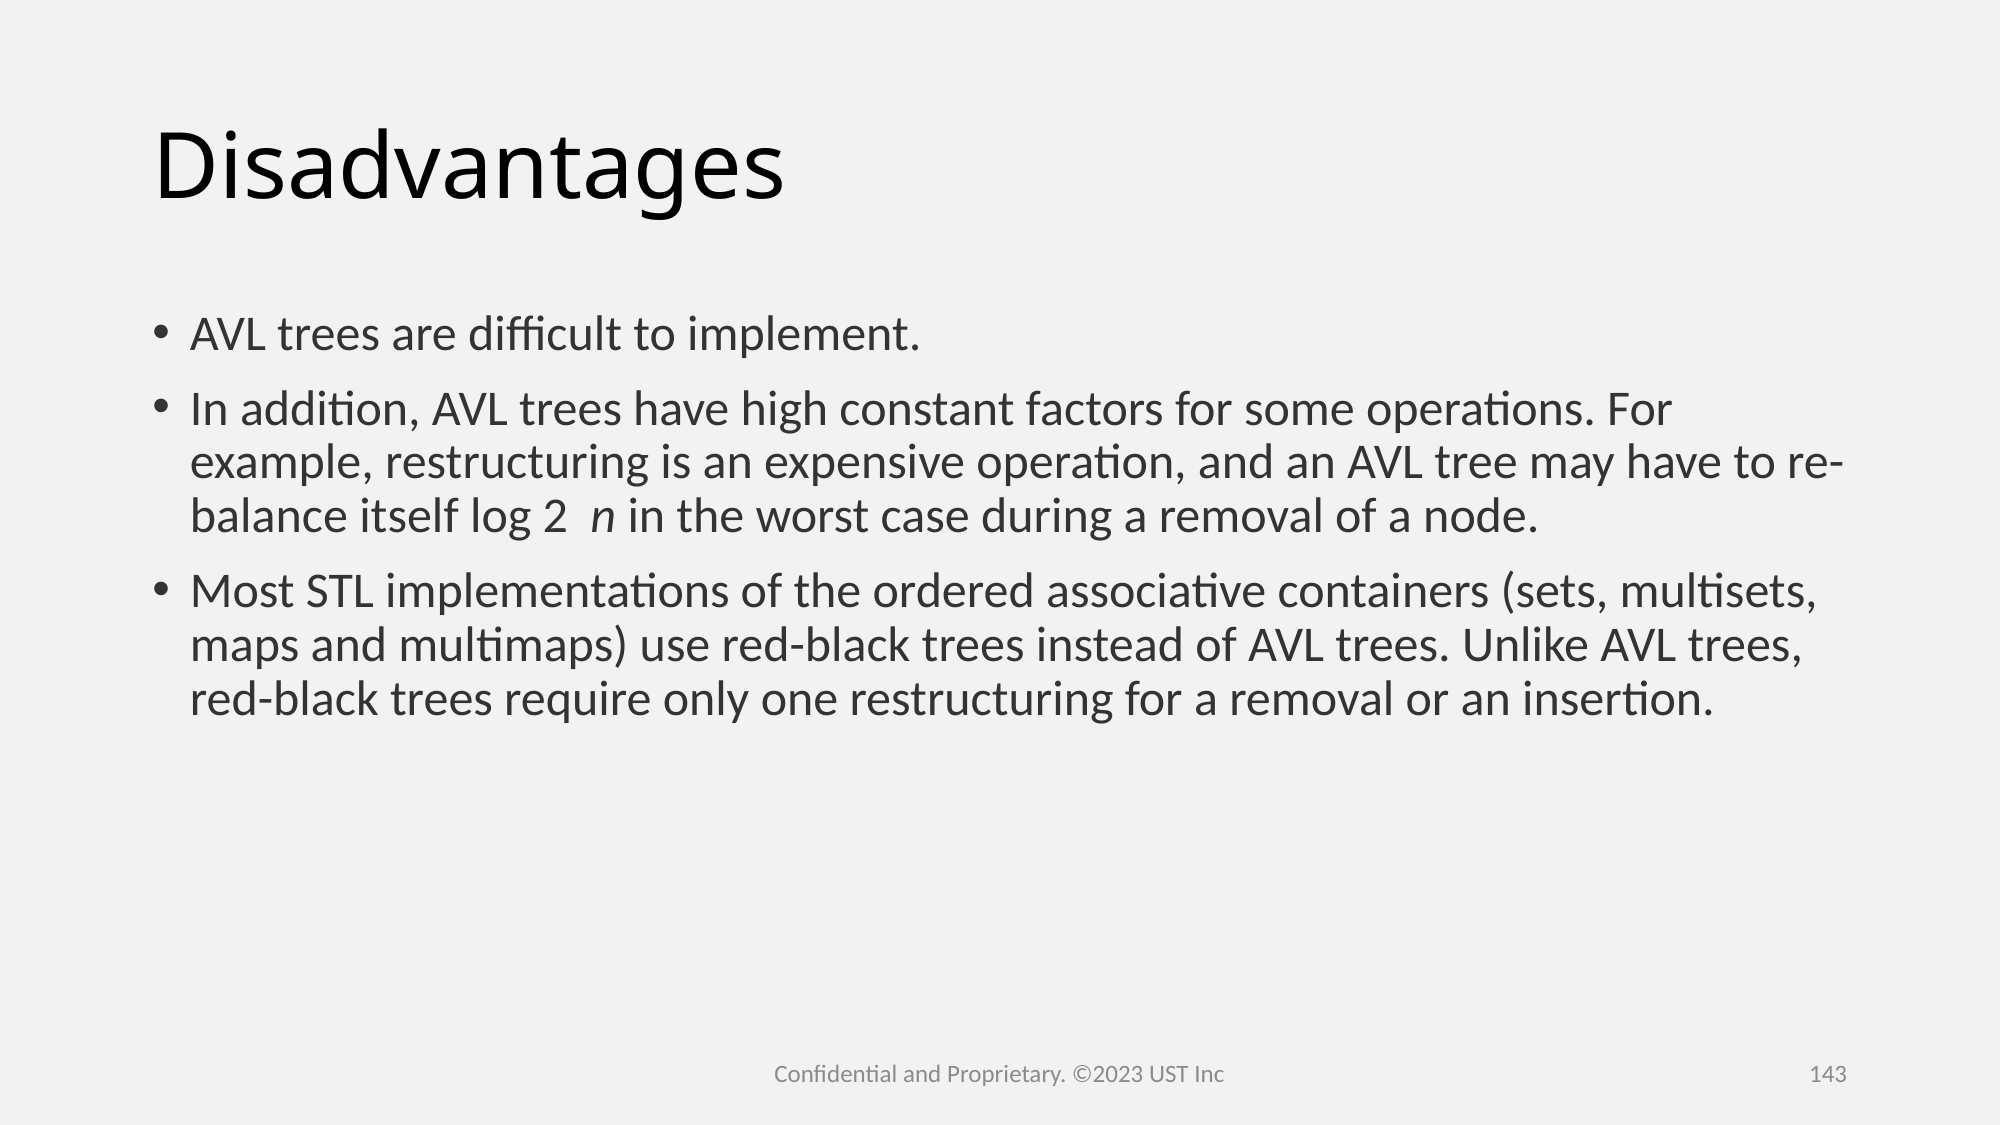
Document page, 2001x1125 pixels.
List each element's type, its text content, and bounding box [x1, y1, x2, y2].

title Disadvantages [137, 59, 1863, 278]
list AVL trees are difficult to implement. In addition, AVL trees have high constant factors for some operations. For example, restructuring is an expensive operation, and an AVL tree may have to re-balance itself log 2 n in the worst case during a removal of a node. Most STL implementations of the ordered associative containers (sets, multisets, maps and multimaps) use red-black trees instead of AVL trees. Unlike AVL trees, red-black trees require only one restructuring for a removal or an insertion. [137, 299, 1863, 1014]
slide_number 143 [1412, 1042, 1863, 1103]
footer Confidential and Proprietary. ©2023 UST Inc [662, 1042, 1338, 1103]
